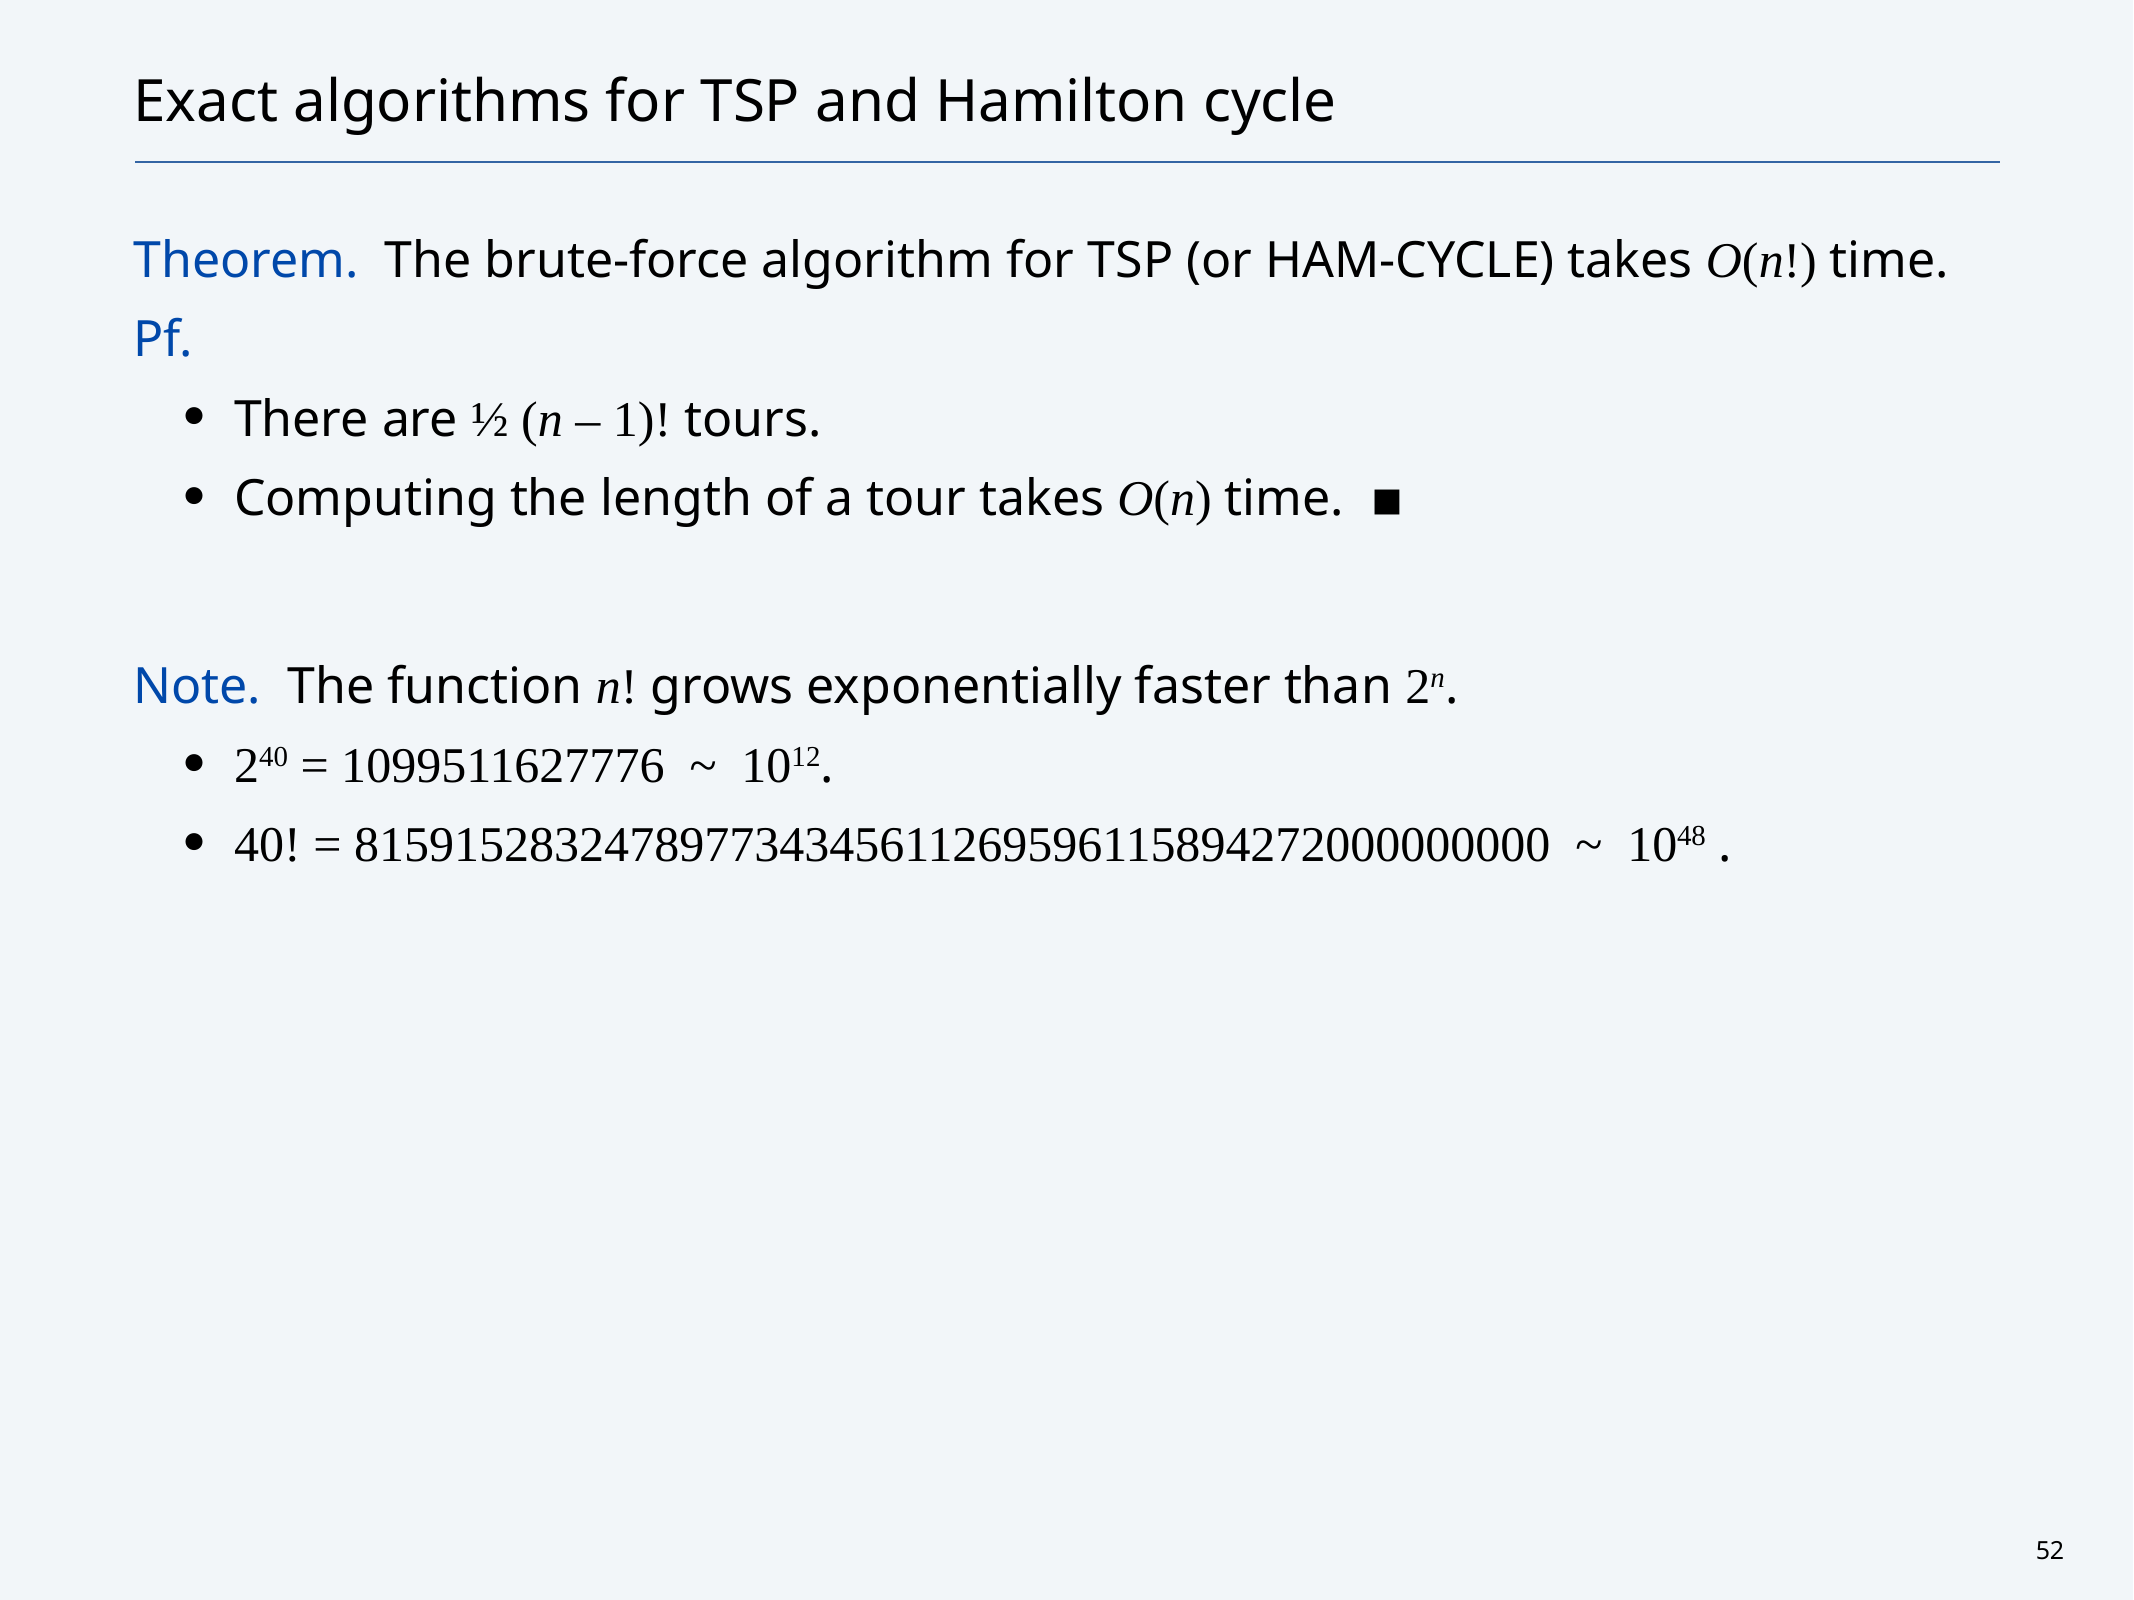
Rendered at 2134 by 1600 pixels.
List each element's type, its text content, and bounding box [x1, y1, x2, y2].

title Exact algorithms for TSP and Hamilton cycle [132, 0, 2001, 134]
slide_number 52 [2026, 1532, 2074, 1570]
list Theorem. The brute-force algorithm for TSP (or Ham-Cycle) takes O(n!) time. Pf. There are ½ (n – 1)! tours. Computing the length of a tour takes O(n) time. ▪ Note. The function n! grows exponentially faster than 2n. 240 = 1099511627776 ~ 1012. 40! = 815915283247897734345611269596115894272000000000 ~ 1048 . [132, 207, 2001, 1551]
